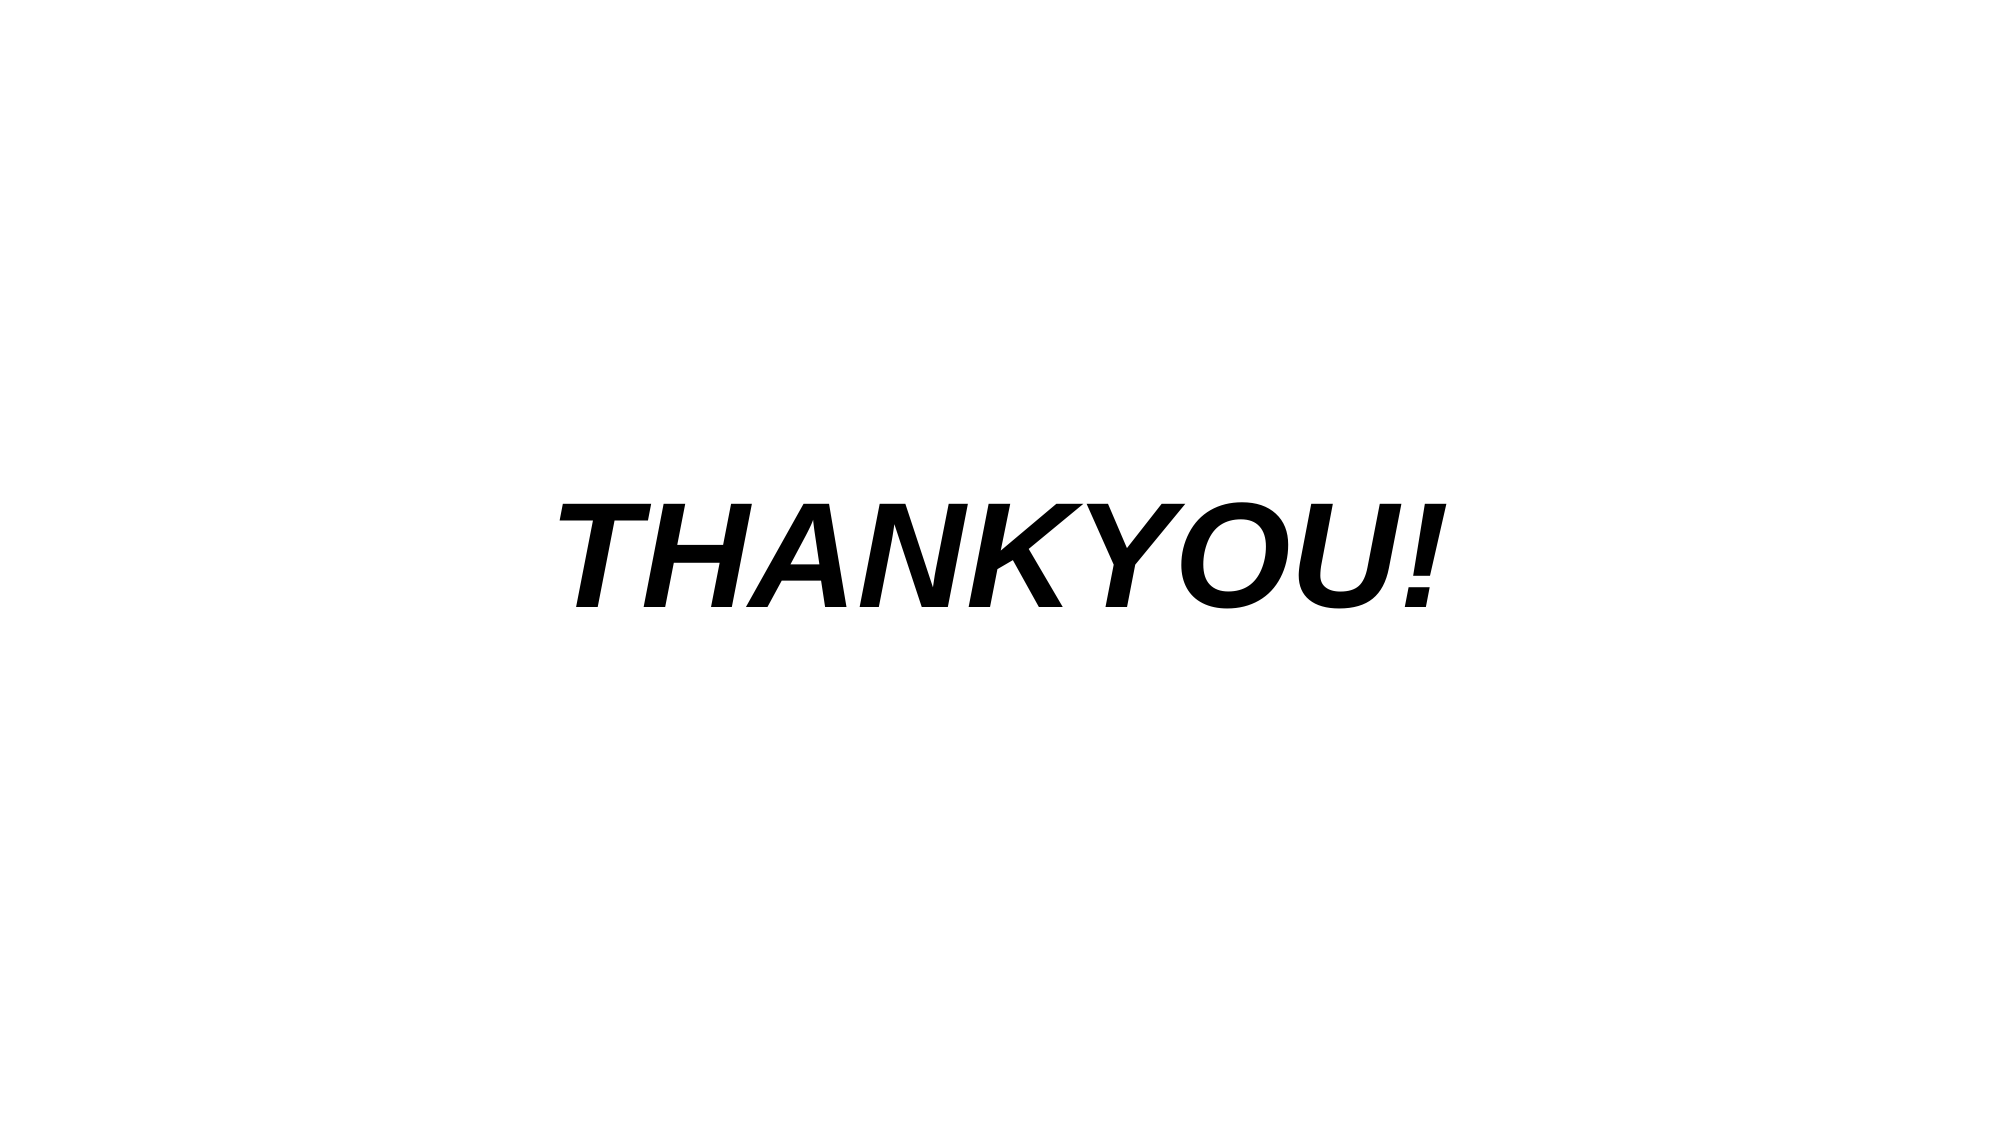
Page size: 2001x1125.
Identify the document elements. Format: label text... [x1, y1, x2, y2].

title THANKYOU! [256, 350, 1744, 775]
